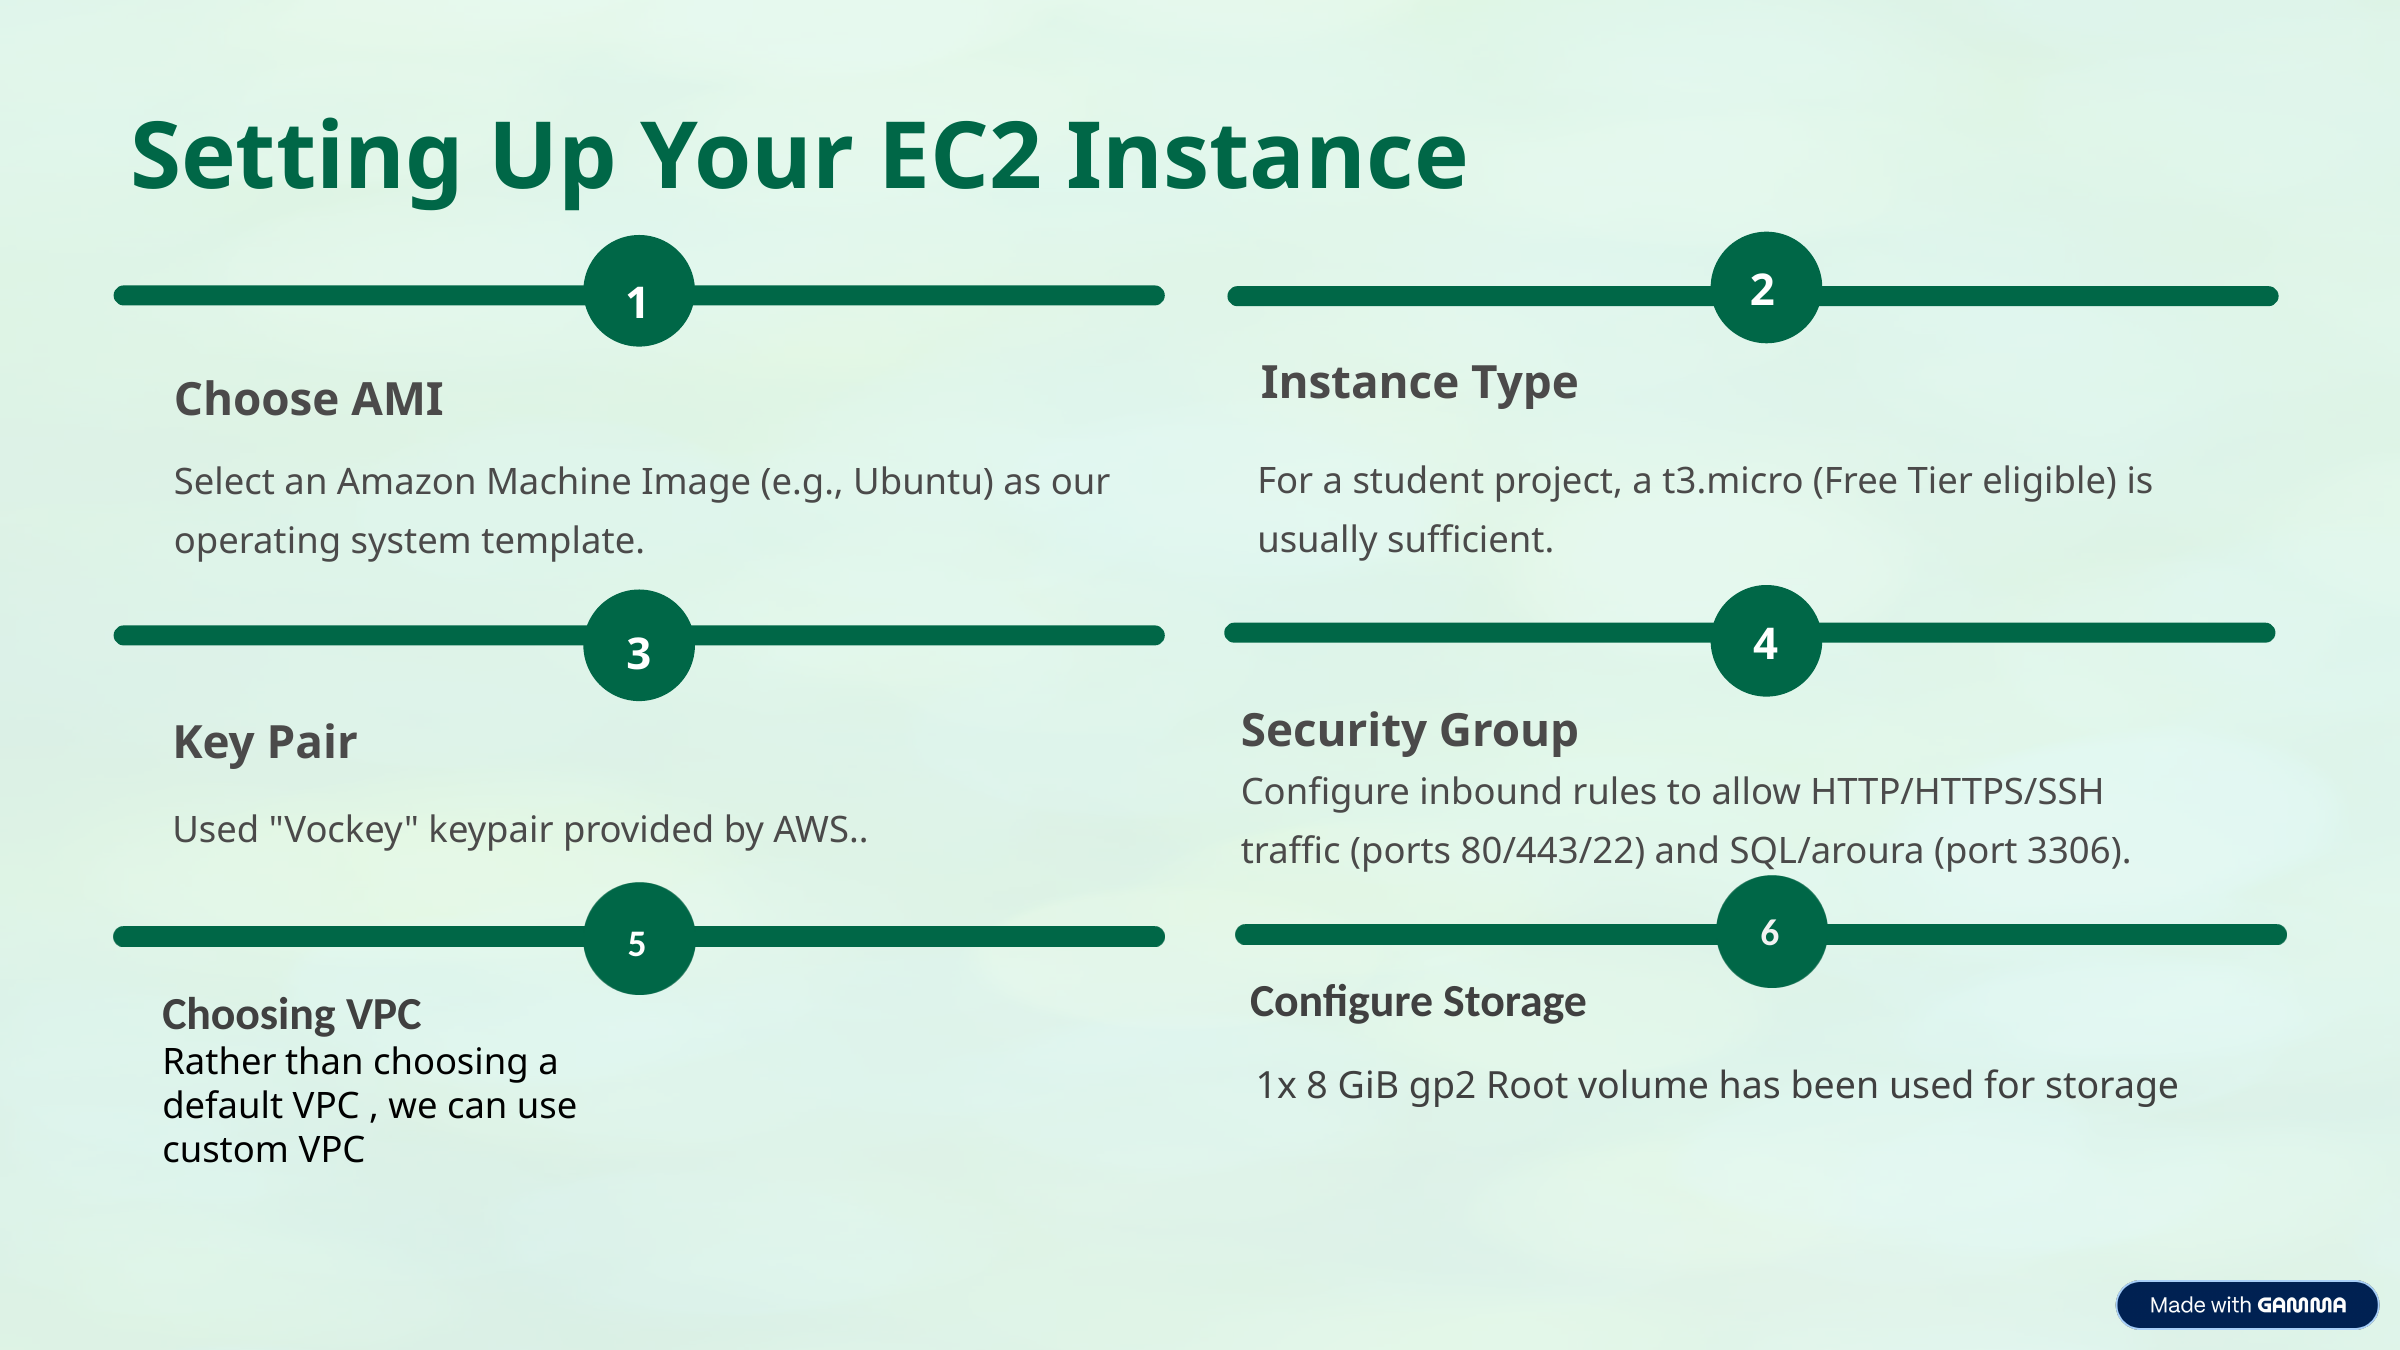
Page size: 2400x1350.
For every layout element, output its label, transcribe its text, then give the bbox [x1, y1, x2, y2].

picture [2106, 1271, 2389, 1339]
text_box Configure inbound rules to allow HTTP/HTTPS/SSH traffic (ports 80/443/22) and SQL/aroura (port 3306). [1240, 752, 2208, 872]
text_box For a student project, a t3.micro (Free Tier eligible) is usually sufficient. [1257, 441, 2224, 561]
text_box [1820, 286, 2279, 307]
text_box [583, 234, 695, 347]
text_box 1 [625, 256, 670, 312]
text_box [692, 625, 1165, 646]
text_box [1224, 622, 1713, 643]
text_box [1710, 231, 1823, 344]
text_box Instance Type [1260, 350, 1726, 409]
text_box Security Group [1240, 698, 1706, 752]
text_box [694, 285, 1165, 306]
text_box 4 [1753, 597, 1798, 654]
text_box Select an Amazon Machine Image (e.g., Ubuntu) as our operating system template. [174, 442, 1141, 562]
text_box [1820, 622, 2276, 643]
text_box Choose AMI [174, 367, 640, 426]
text_box [113, 625, 586, 646]
text_box 2 [1749, 243, 1795, 300]
picture [113, 882, 1165, 995]
text_box Used "Vockey" keypair provided by AWS.. [172, 790, 1140, 850]
text_box [1227, 286, 1713, 307]
text_box 1x 8 GiB gp2 Root volume has been used for storage [1240, 1053, 2223, 1114]
text_box Setting Up Your EC2 Instance [130, 91, 1505, 209]
text_box Choosing VPC Rather than choosing a default VPC , we can use custom VPC [147, 976, 647, 1232]
text_box Key Pair [172, 710, 638, 769]
text_box 3 [626, 607, 671, 664]
picture [1235, 875, 2287, 988]
text_box [1710, 585, 1823, 697]
text_box Configure Storage [1235, 963, 1705, 1033]
text_box [583, 589, 695, 702]
text_box [113, 285, 585, 306]
